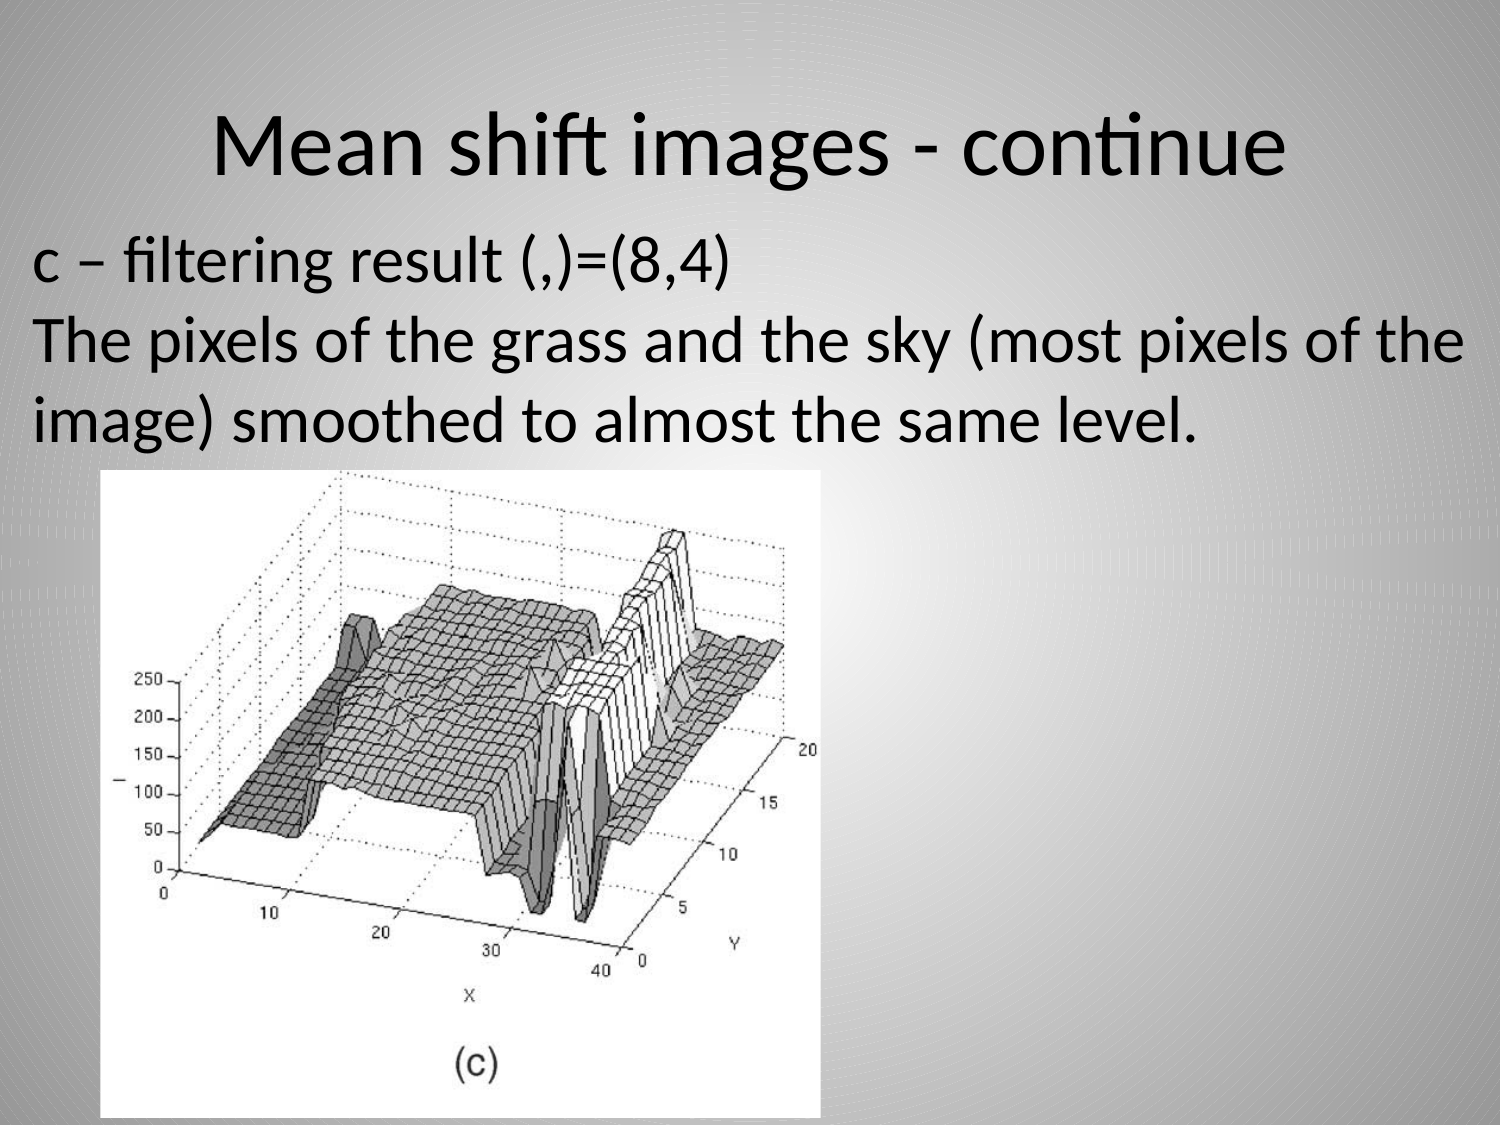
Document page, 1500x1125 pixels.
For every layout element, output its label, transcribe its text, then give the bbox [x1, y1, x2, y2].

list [100, 470, 821, 1118]
title Mean shift images - continue [75, 45, 1425, 233]
